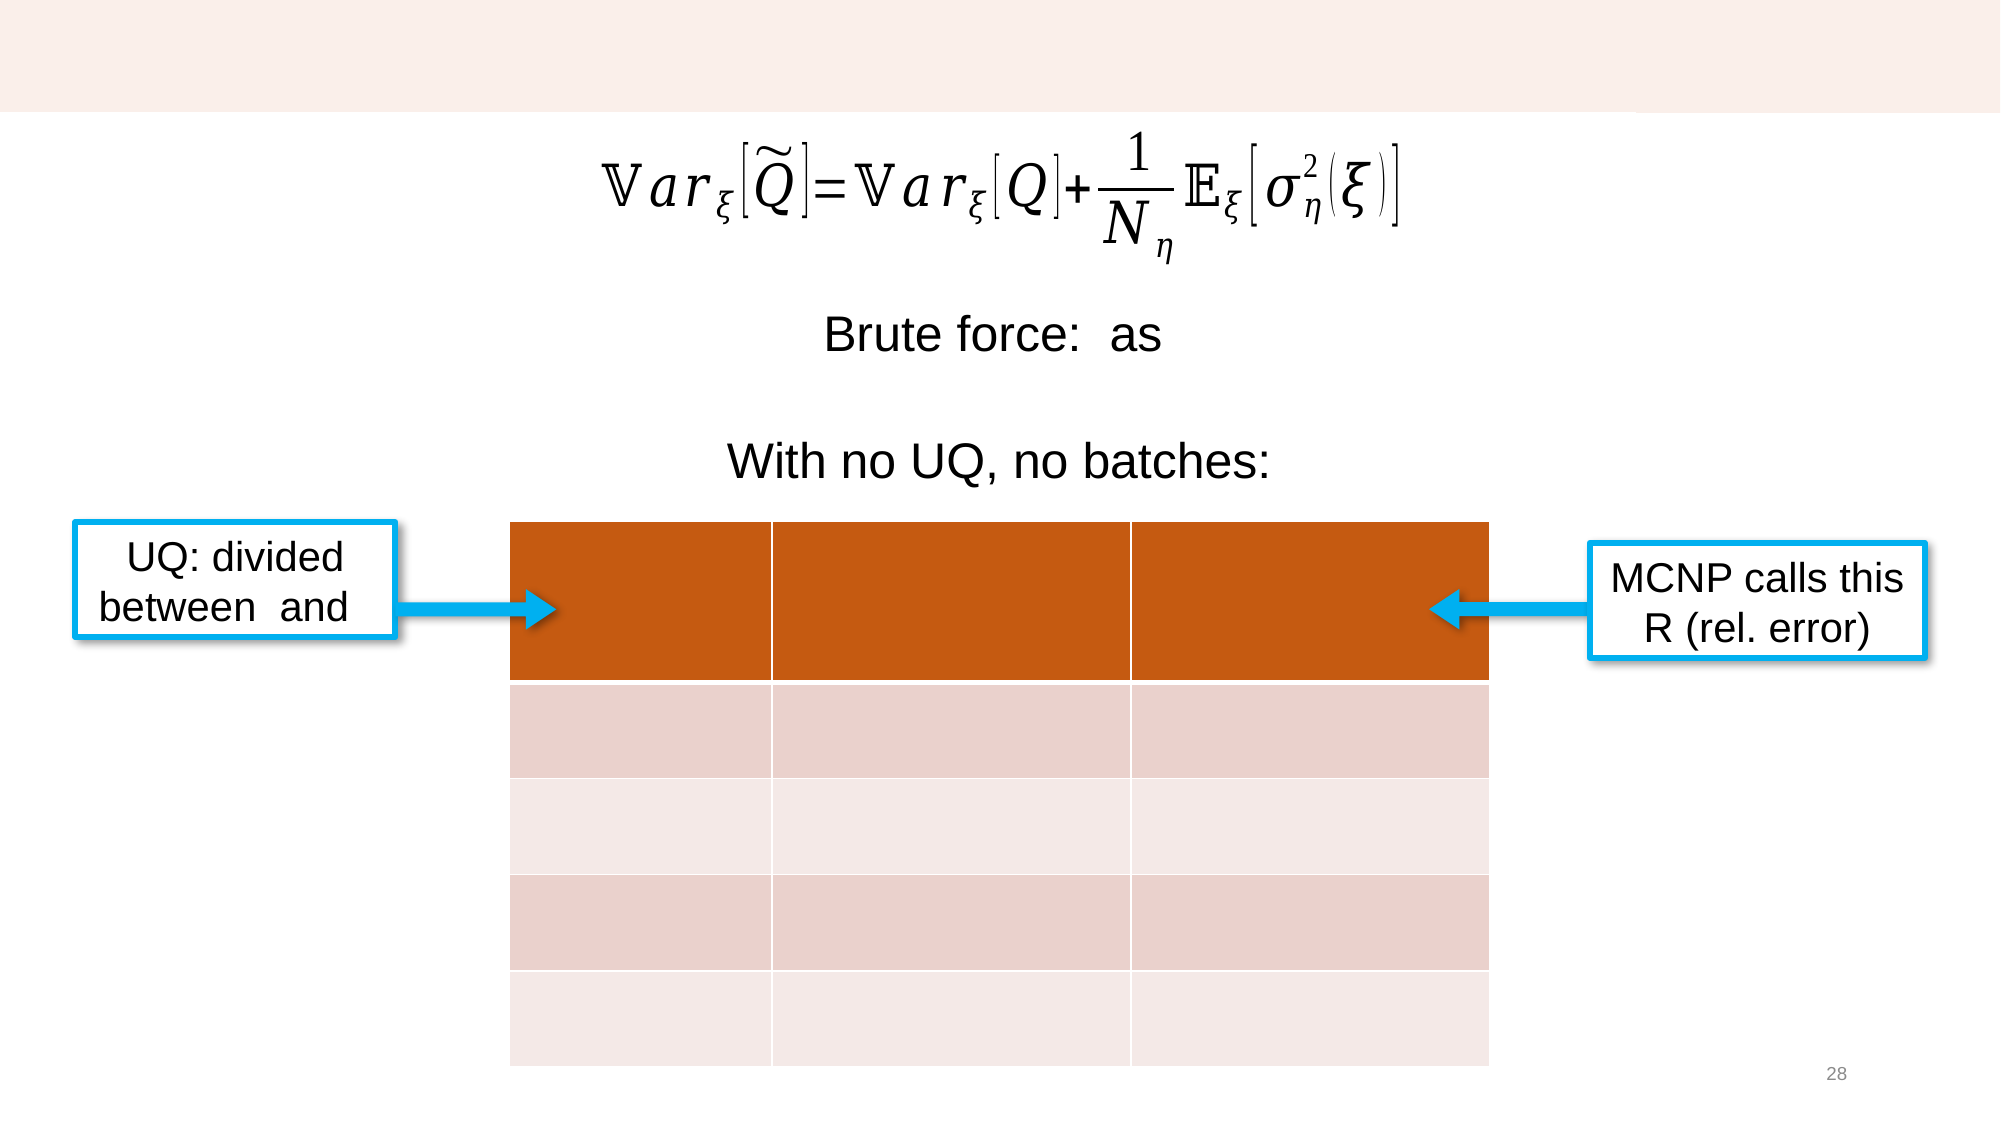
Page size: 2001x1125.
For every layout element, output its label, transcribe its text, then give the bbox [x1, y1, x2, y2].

text_box With no UQ, no batches: [712, 421, 1287, 496]
text_box MCNP calls this R (rel. error) [1589, 542, 1925, 658]
slide_number 28 [1412, 1042, 1863, 1103]
text_box [1427, 587, 1587, 632]
text_box [394, 587, 559, 632]
